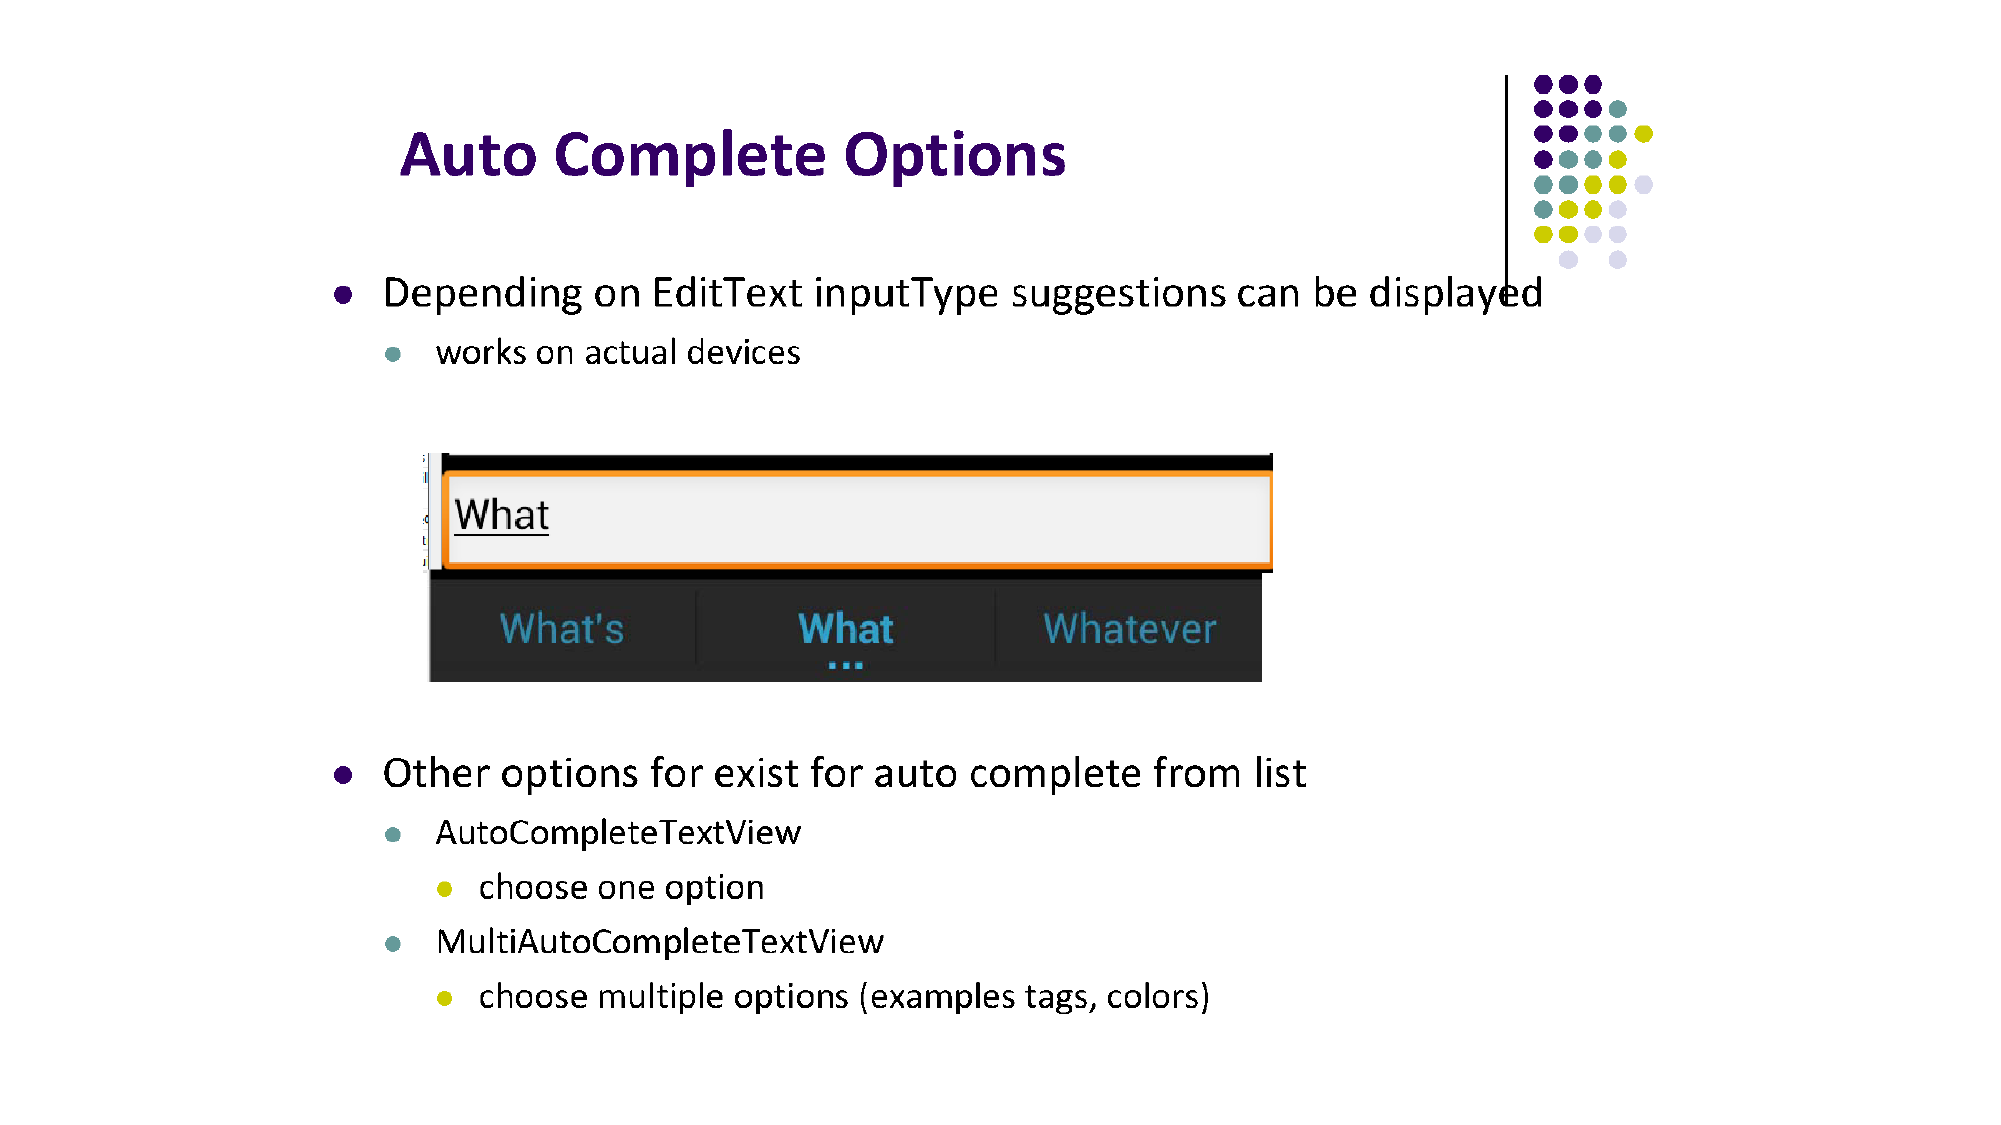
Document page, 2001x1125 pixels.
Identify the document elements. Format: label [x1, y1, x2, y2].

picture [249, 0, 1750, 1125]
